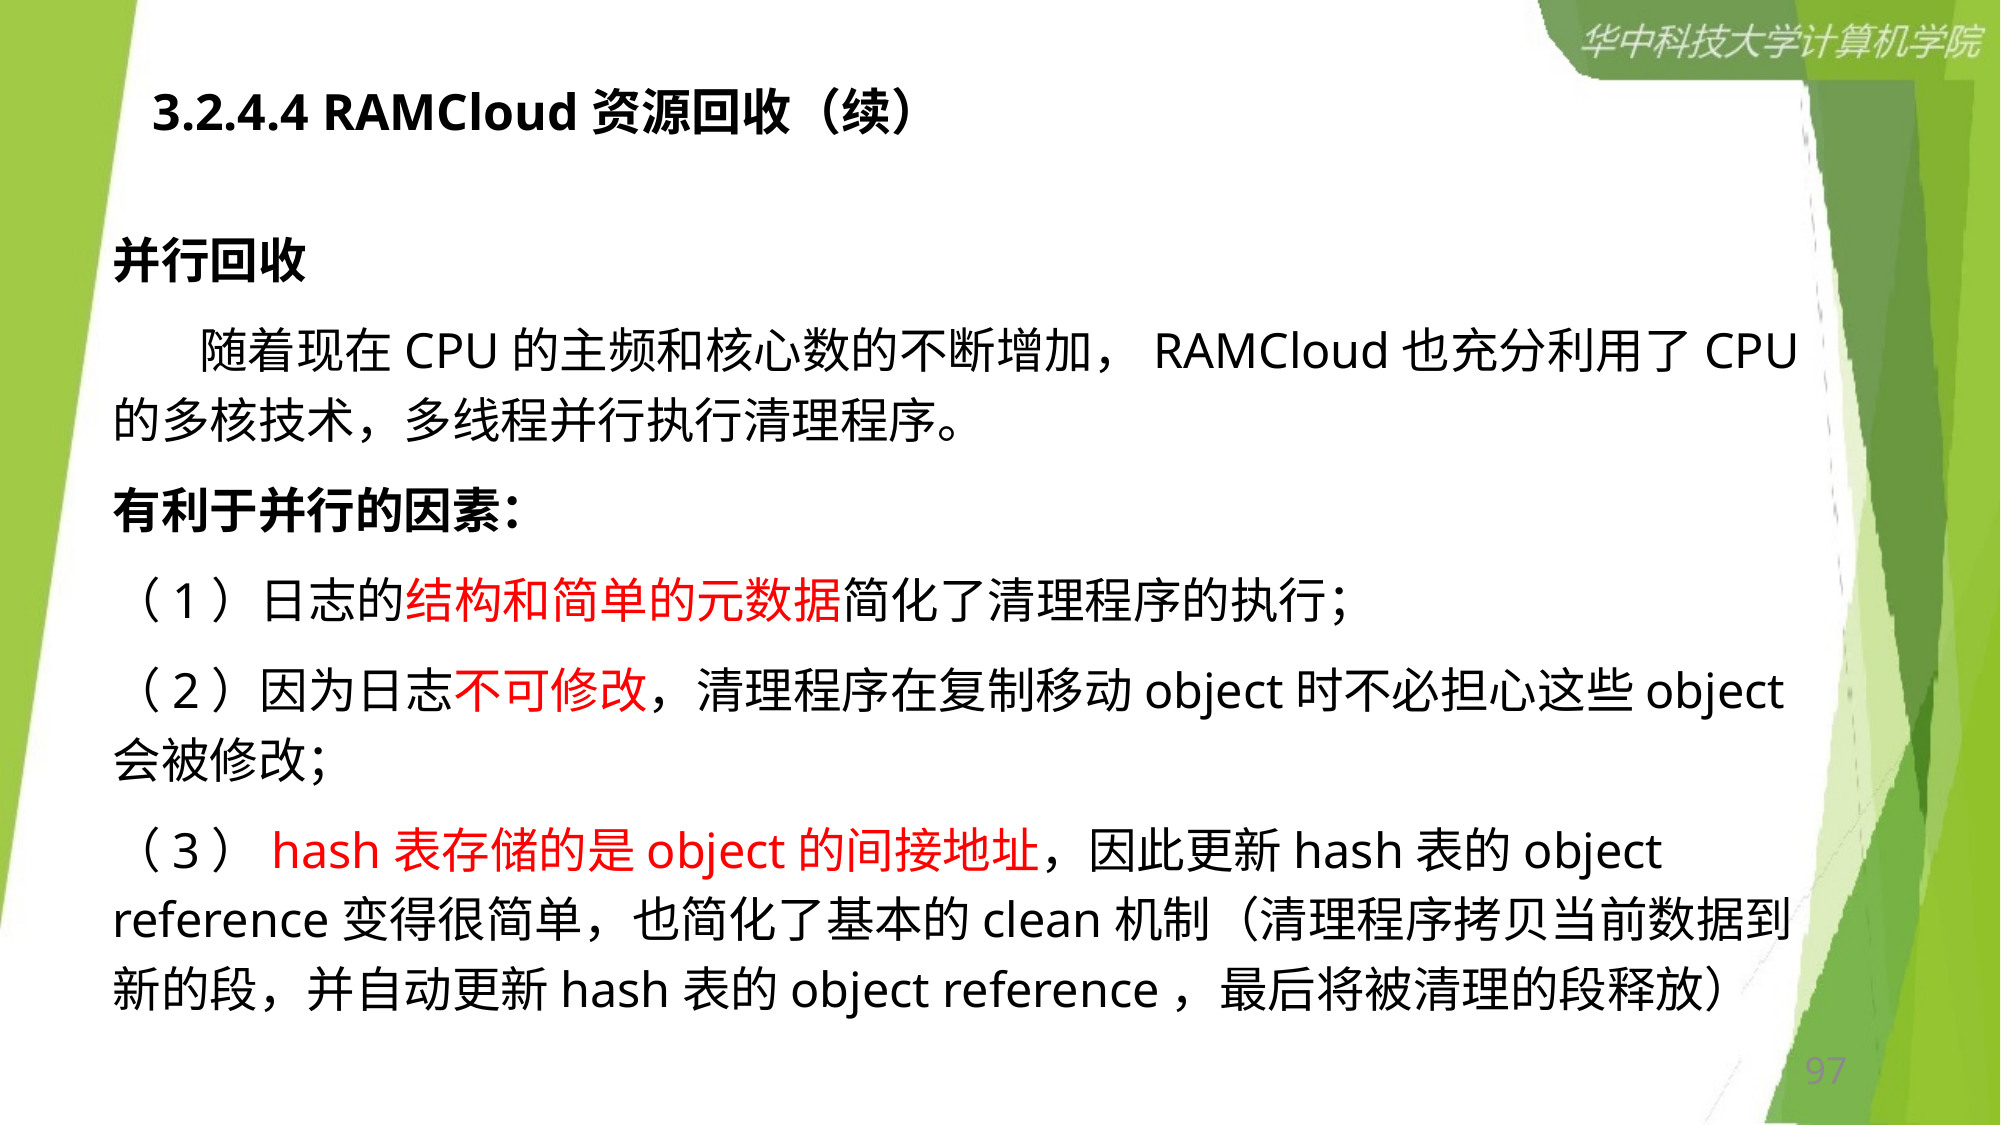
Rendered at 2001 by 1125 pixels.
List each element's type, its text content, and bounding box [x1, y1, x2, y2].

picture [0, 0, 2001, 1125]
title 3.2.4.4 RAMCloud资源回收（续） [137, 59, 1863, 169]
slide_number 97 [1412, 1042, 1863, 1103]
list 并行回收 随着现在CPU的主频和核心数的不断增加，RAMCloud也充分利用了CPU 的多核技术，多线程并行执行清理程序。 有利于并行的因素： （1）日志的结构和简单的元数据简化了清理程序的执行； （2）因为日志不可修改，清理程序在复制移动object时不必担心这些object会被修改； （3）hash表存储的是object的间接地址，因此更新hash表的object reference变得很简单，也简化了基本的clean机制（清理程序拷贝当前数据到新的段，并自动更新hash表的object reference，最后将被清理的段释放） [97, 210, 1816, 1103]
